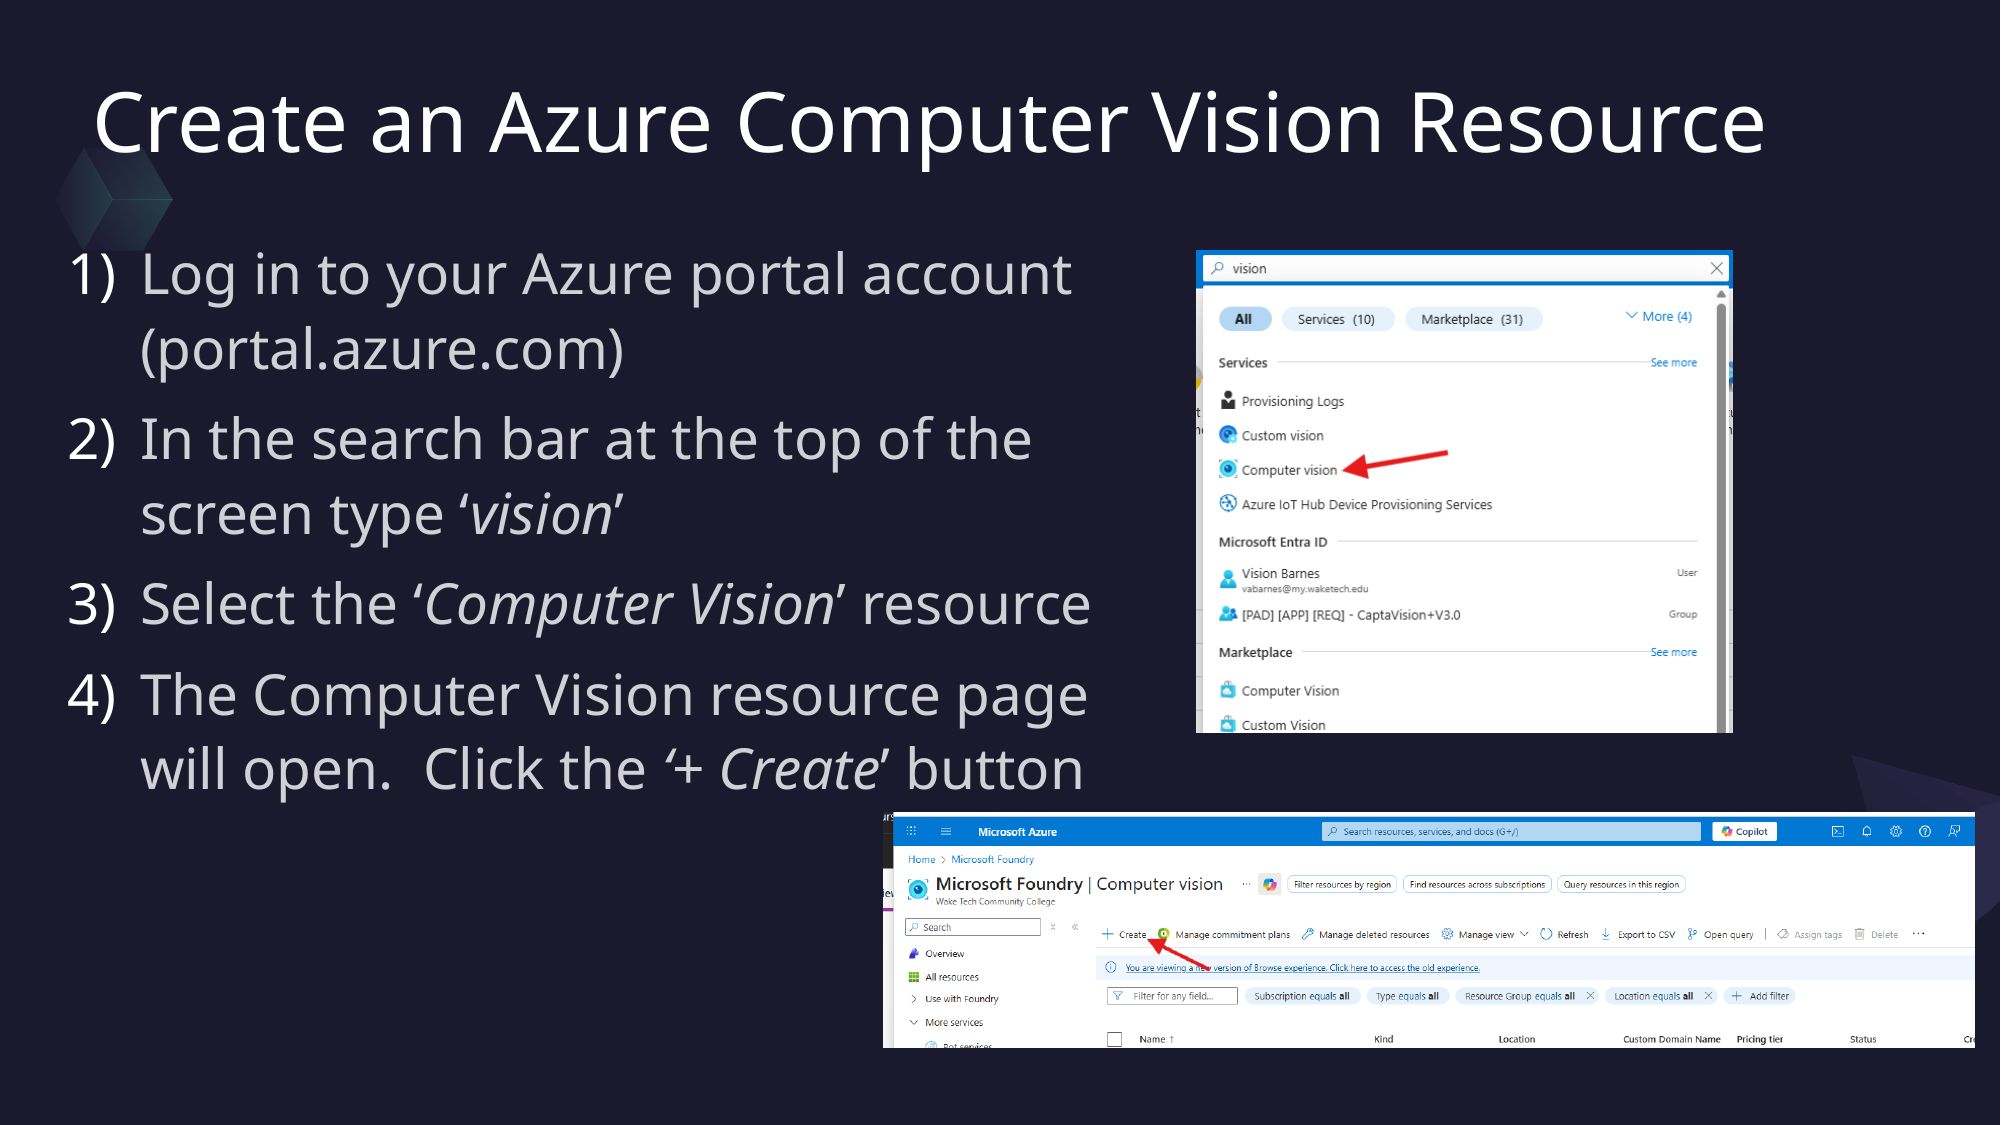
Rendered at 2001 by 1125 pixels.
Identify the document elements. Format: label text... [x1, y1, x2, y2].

list Log in to your Azure portal account (portal.azure.com) In the search bar at the top of the screen type ‘vision’ Select the ‘Computer Vision’ resource The Computer Vision resource page will open. Click the ‘+ Create’ button [67, 231, 1105, 813]
title Create an Azure Computer Vision Resource [92, 77, 1910, 171]
picture [883, 812, 1975, 1048]
picture [1196, 250, 1733, 733]
